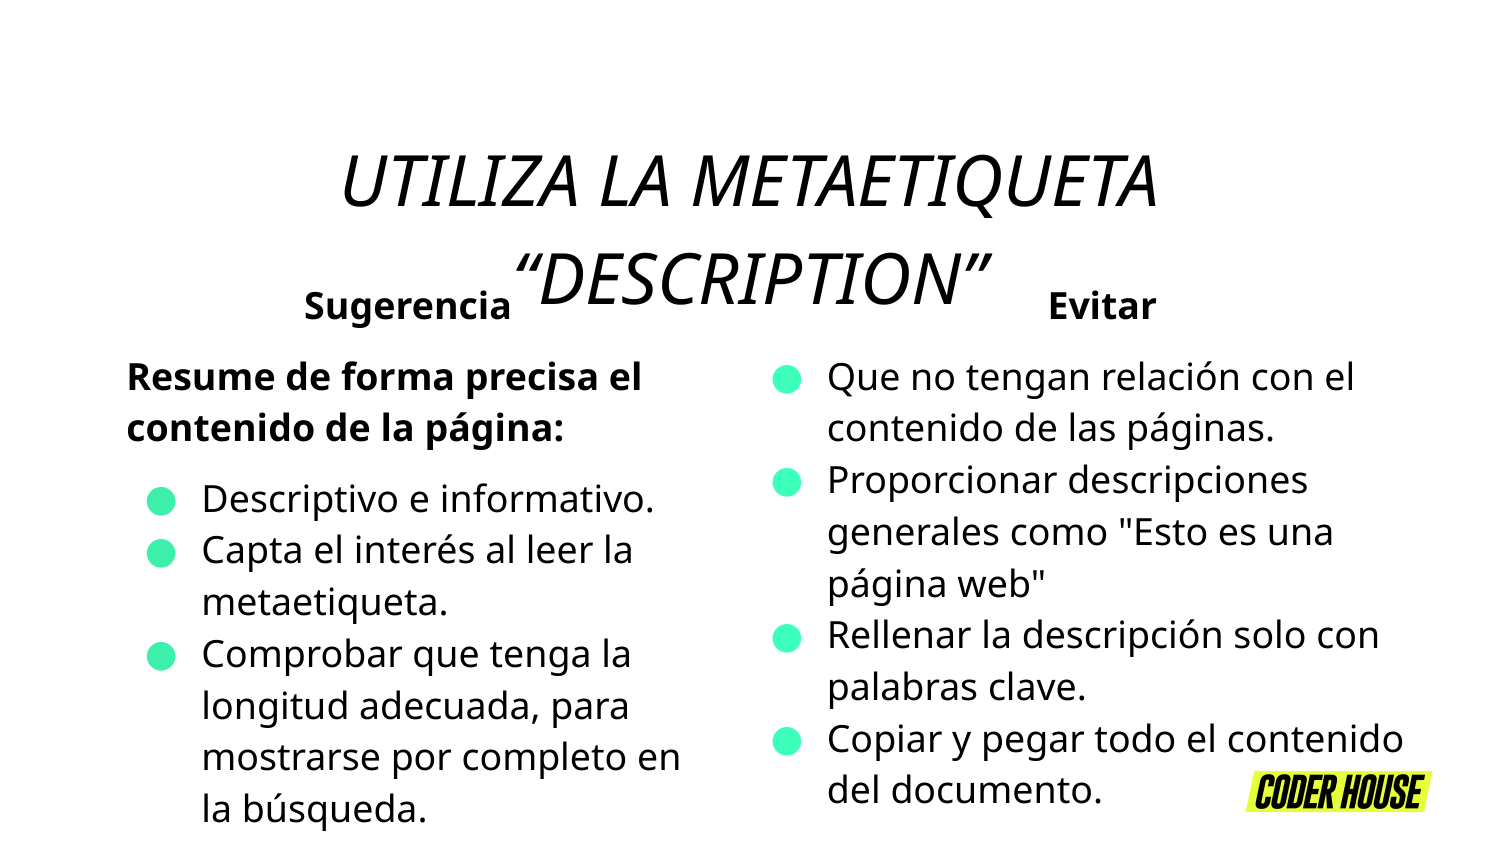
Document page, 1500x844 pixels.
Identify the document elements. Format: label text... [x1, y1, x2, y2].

picture [1241, 764, 1437, 819]
text_box Evitar Que no tengan relación con el contenido de las páginas. Proporcionar descripciones generales como "Esto es una página web" Rellenar la descripción solo con palabras clave. Copiar y pegar todo el contenido del documento. [736, 260, 1468, 777]
text_box UTILIZA LA METAETIQUETA “DESCRIPTION” [105, 108, 1395, 223]
text_box Sugerencia Resume de forma precisa el contenido de la página: Descriptivo e informativo. Capta el interés al leer la metaetiqueta. Comprobar que tenga la longitud adecuada, para mostrarse por completo en la búsqueda. [111, 260, 705, 799]
